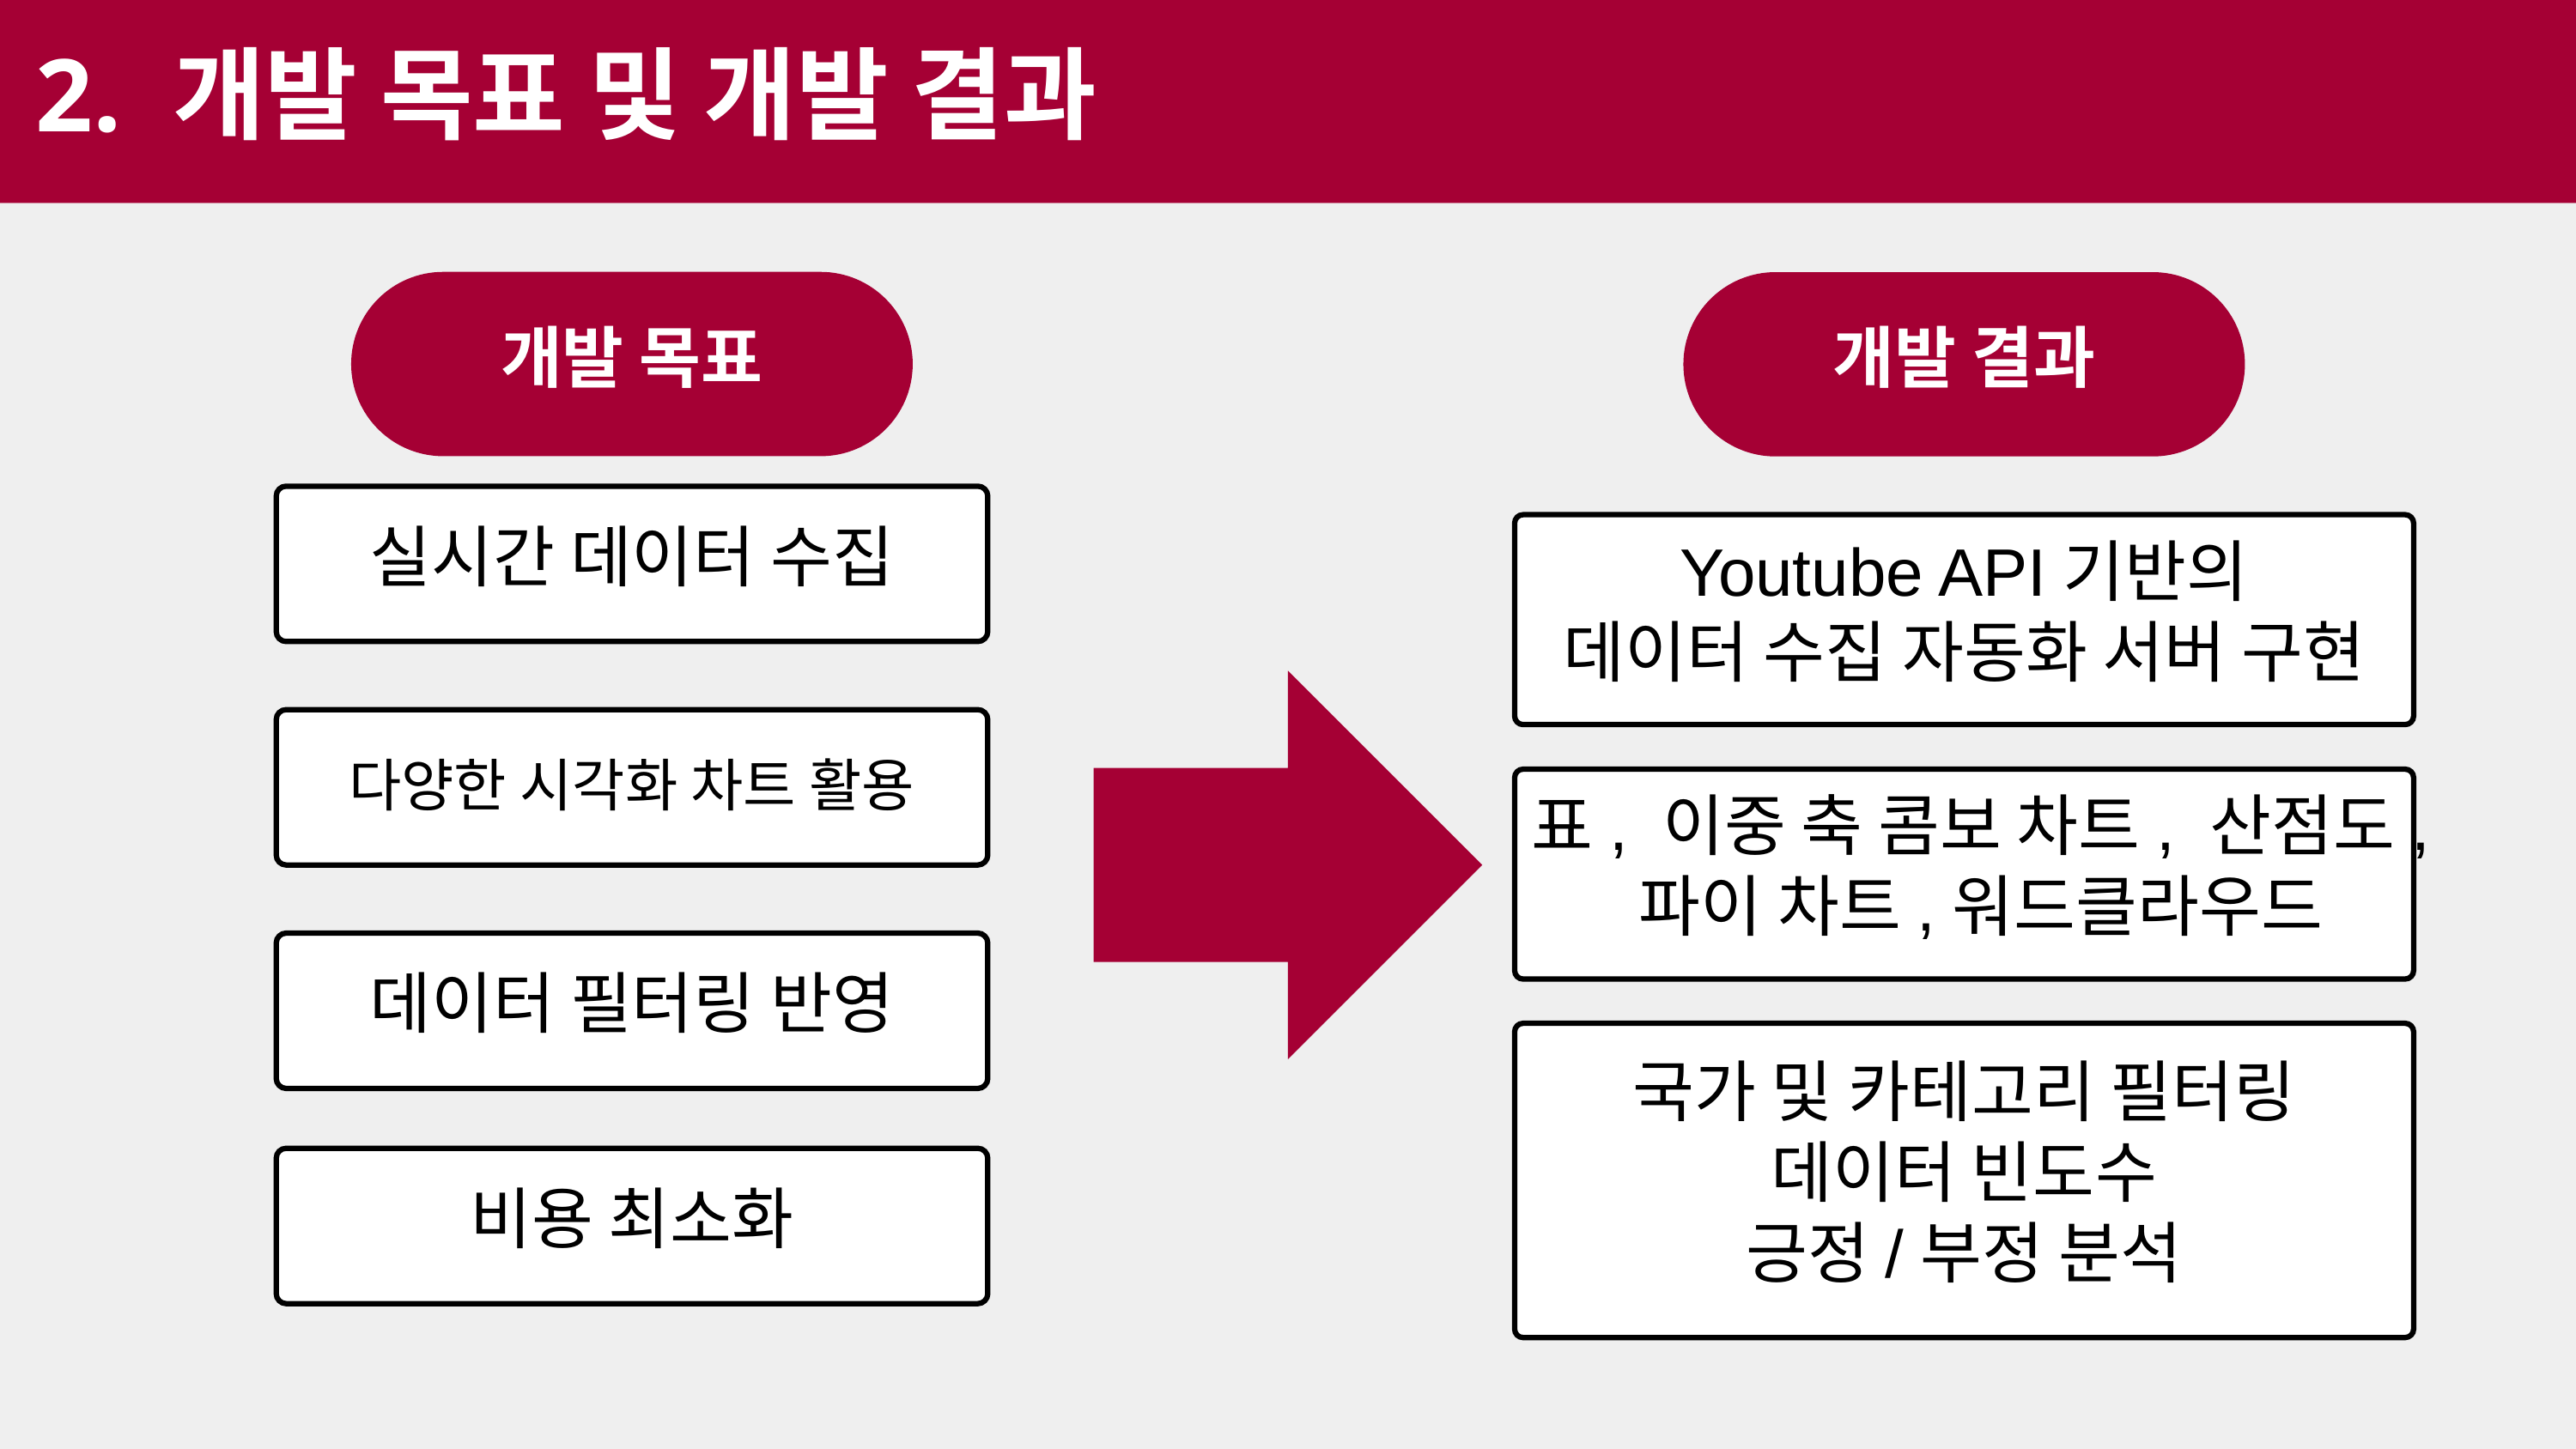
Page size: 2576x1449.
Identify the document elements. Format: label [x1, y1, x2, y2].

text_box [1683, 271, 2245, 457]
text_box [350, 271, 914, 457]
text_box [1093, 670, 1483, 1060]
text_box [0, 0, 2576, 1449]
text_box [1514, 1022, 2415, 1338]
text_box [276, 932, 988, 1089]
text_box [35, 34, 2119, 171]
text_box [1514, 514, 2415, 725]
text_box [276, 709, 988, 865]
text_box [276, 486, 988, 642]
text_box [1514, 749, 2448, 979]
text_box [276, 1148, 988, 1304]
